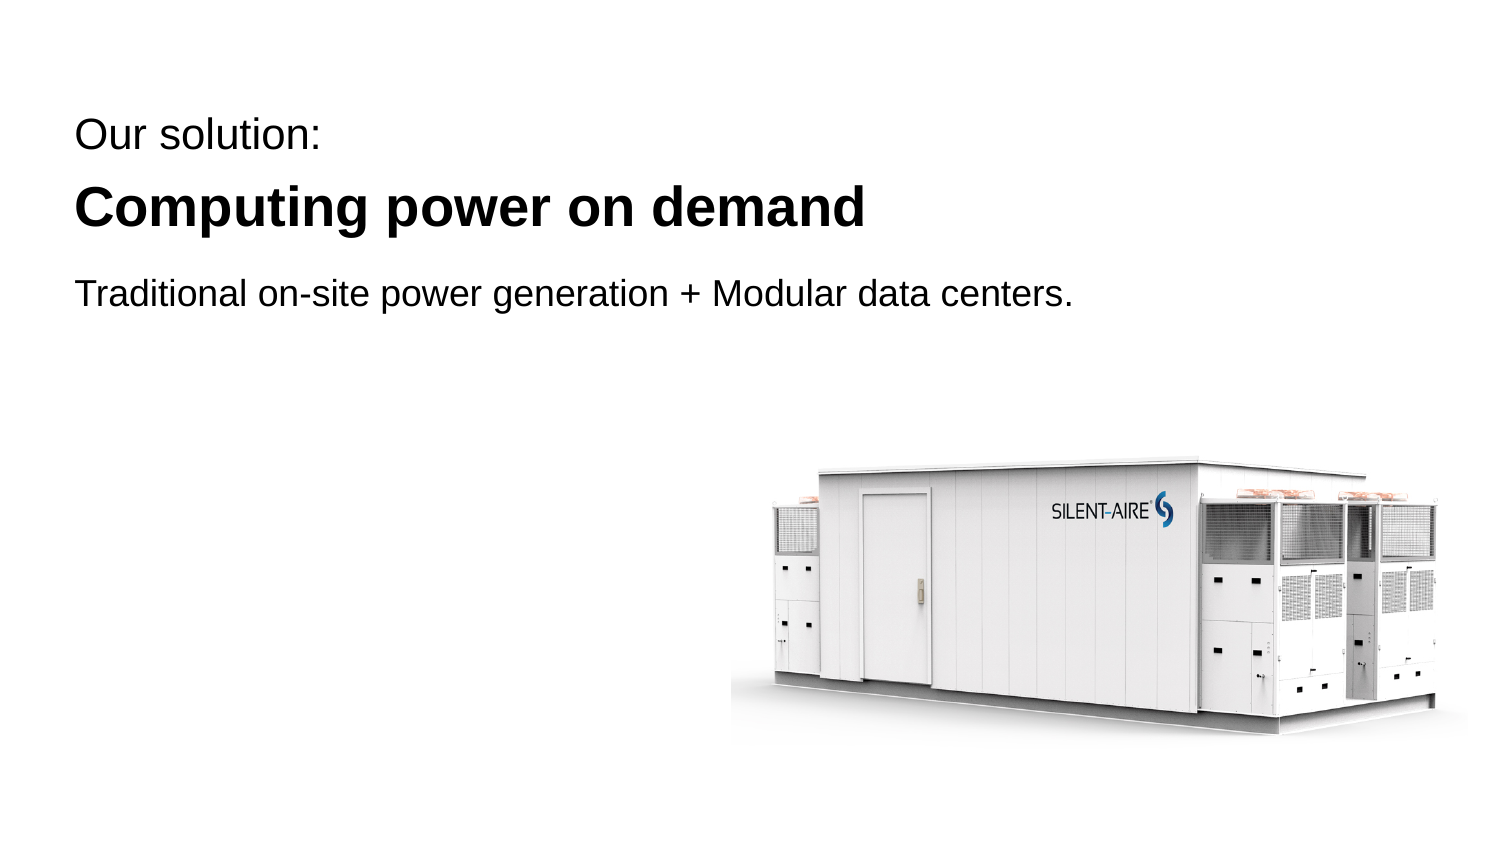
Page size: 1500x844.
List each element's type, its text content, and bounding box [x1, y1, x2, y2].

text_box Traditional on-site power generation + Modular data centers. [63, 263, 1121, 320]
text_box Our solution: [63, 99, 731, 164]
text_box Computing power on demand [63, 164, 965, 243]
picture [730, 331, 1469, 828]
